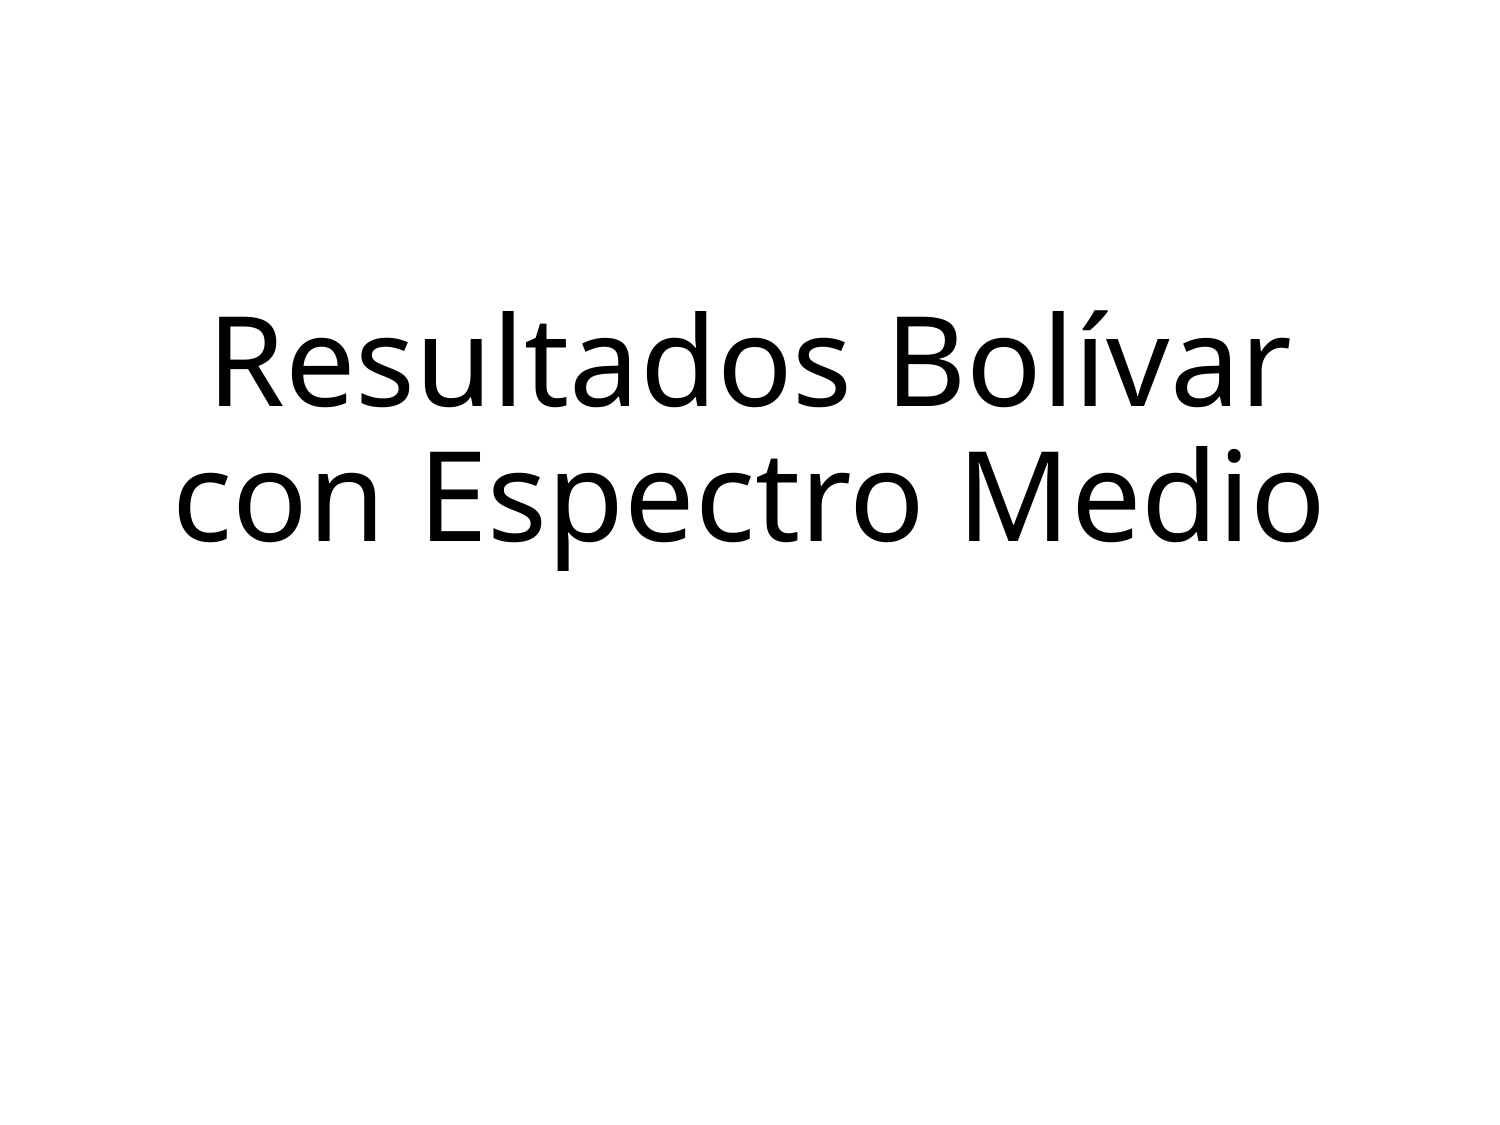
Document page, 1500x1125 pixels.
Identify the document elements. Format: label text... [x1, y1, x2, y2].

title Resultados Bolívar con Espectro Medio [112, 184, 1388, 576]
